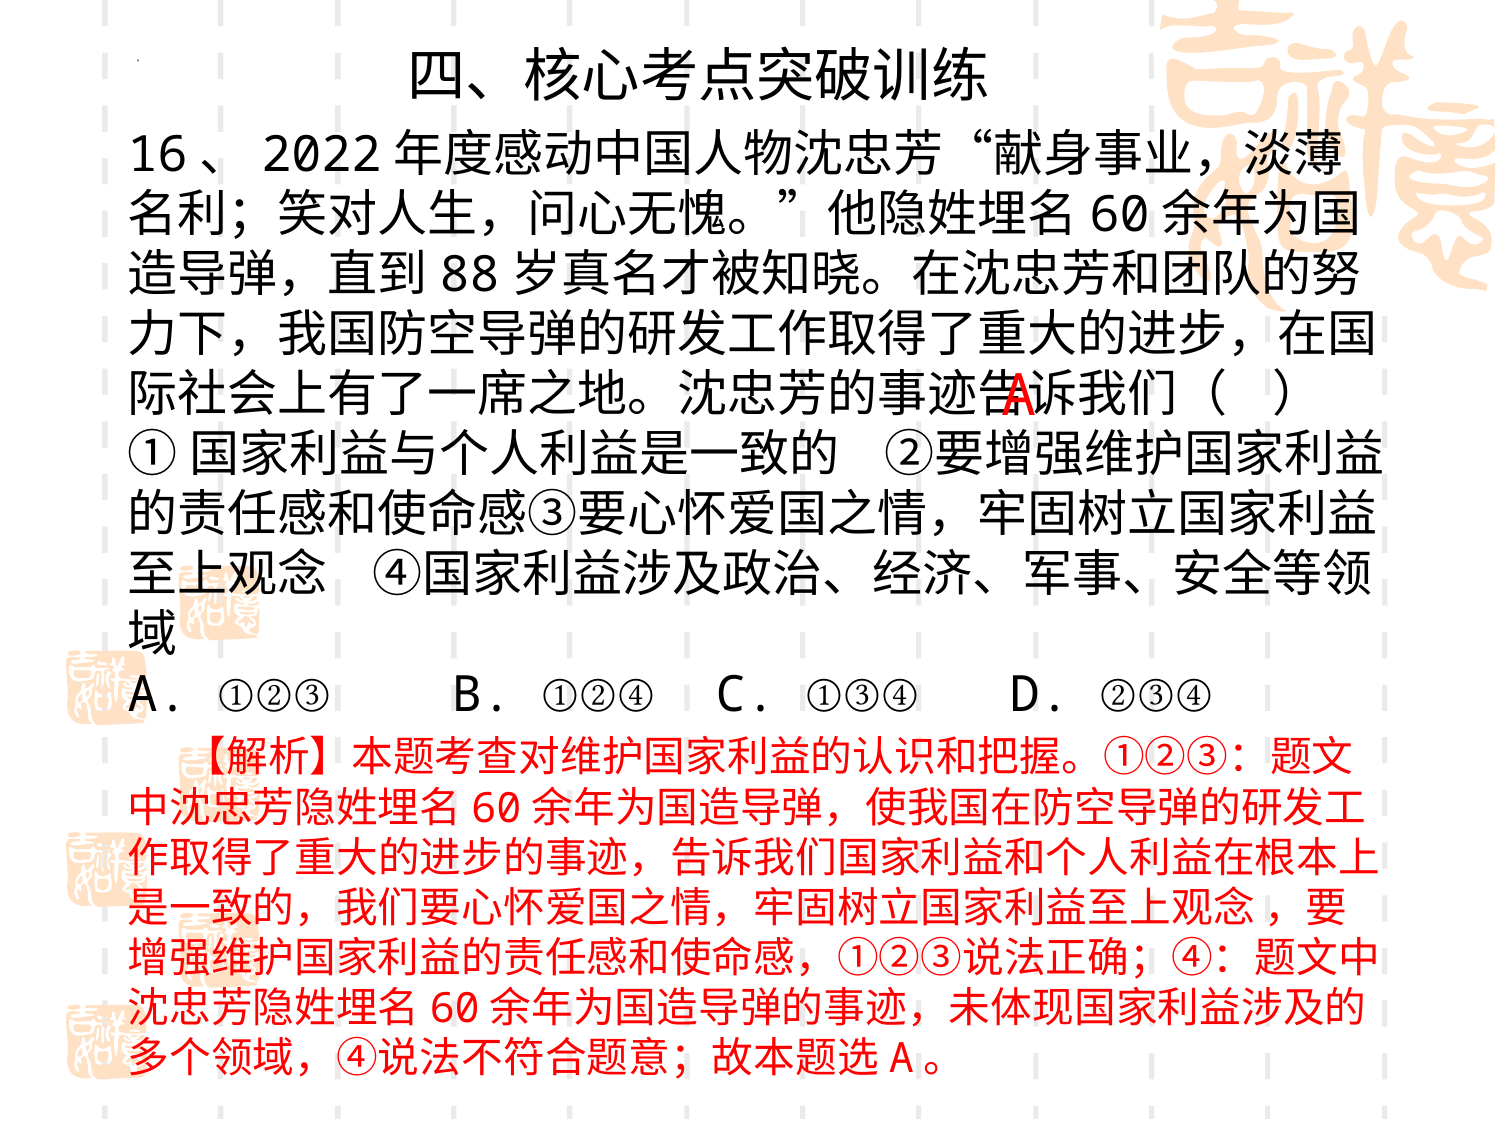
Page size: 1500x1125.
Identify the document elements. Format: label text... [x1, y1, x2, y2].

text_box 四、核心考点突破训练 [392, 30, 1108, 105]
text_box 16、2022年度感动中国人物沈忠芳“献身事业，淡薄名利；笑对人生，问心无愧。”他隐姓埋名60余年为国造导弹，直到88岁真名才被知晓。在沈忠芳和团队的努力下，我国防空导弹的研发工作取得了重大的进步，在国际社会上有了一席之地。沈忠芳的事迹告诉我们（ ） ①国家利益与个人利益是一致的 ②要增强维护国家利益的责任感和使命感③要心怀爱国之情，牢固树立国家利益至上观念 ④国家利益涉及政治、经济、军事、安全等领域 A. ①②③ B. ①②④ C. ①③④ D. ②③④ 【解析】本题考查对维护国家利益的认识和把握。①②③：题文中沈忠芳隐姓埋名60余年为国造导弹，使我国在防空导弹的研发工作取得了重大的进步的事迹，告诉我们国家利益和个人利益在根本上是一致的，我们要心怀爱国之情，牢固树立国家利益至上观念 ，要增强维护国家利益的责任感和使命感，①②③说法正确；④：题文中沈忠芳隐姓埋名60余年为国造导弹的事迹，未体现国家利益涉及的多个领域，④说法不符合题意；故本题选A。 [112, 113, 1404, 1089]
text_box A [986, 349, 1045, 435]
